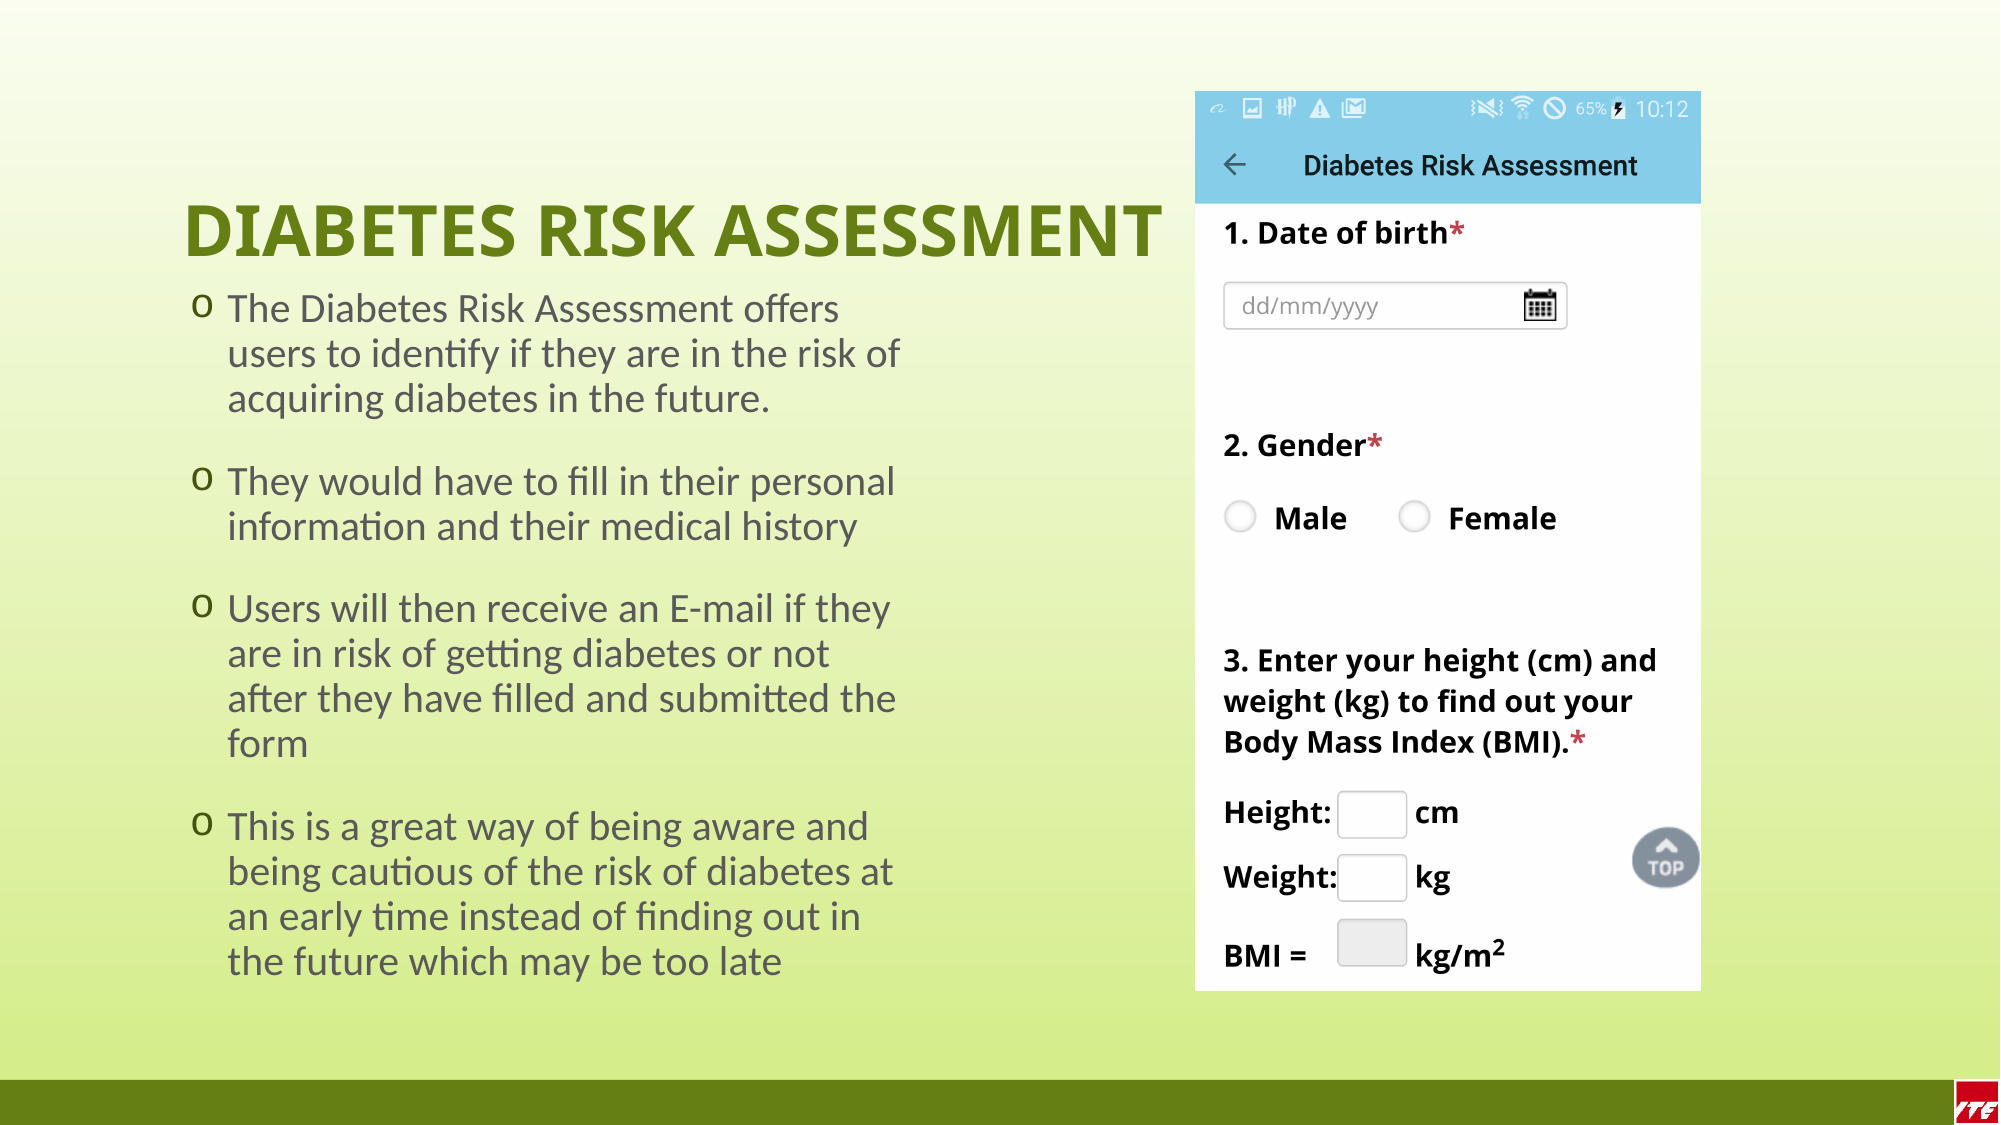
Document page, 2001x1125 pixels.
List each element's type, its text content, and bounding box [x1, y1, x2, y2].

picture [1954, 1079, 2000, 1125]
list The Diabetes Risk Assessment offers users to identify if they are in the risk of acquiring diabetes in the future. They would have to fill in their personal information and their medical history Users will then receive an E-mail if they are in risk of getting diabetes or not after they have filled and submitted the form This is a great way of being aware and being cautious of the risk of diabetes at an early time instead of finding out in the future which may be too late [167, 279, 928, 996]
picture [1195, 91, 1701, 991]
title Diabetes risk assessment [167, 91, 1195, 280]
